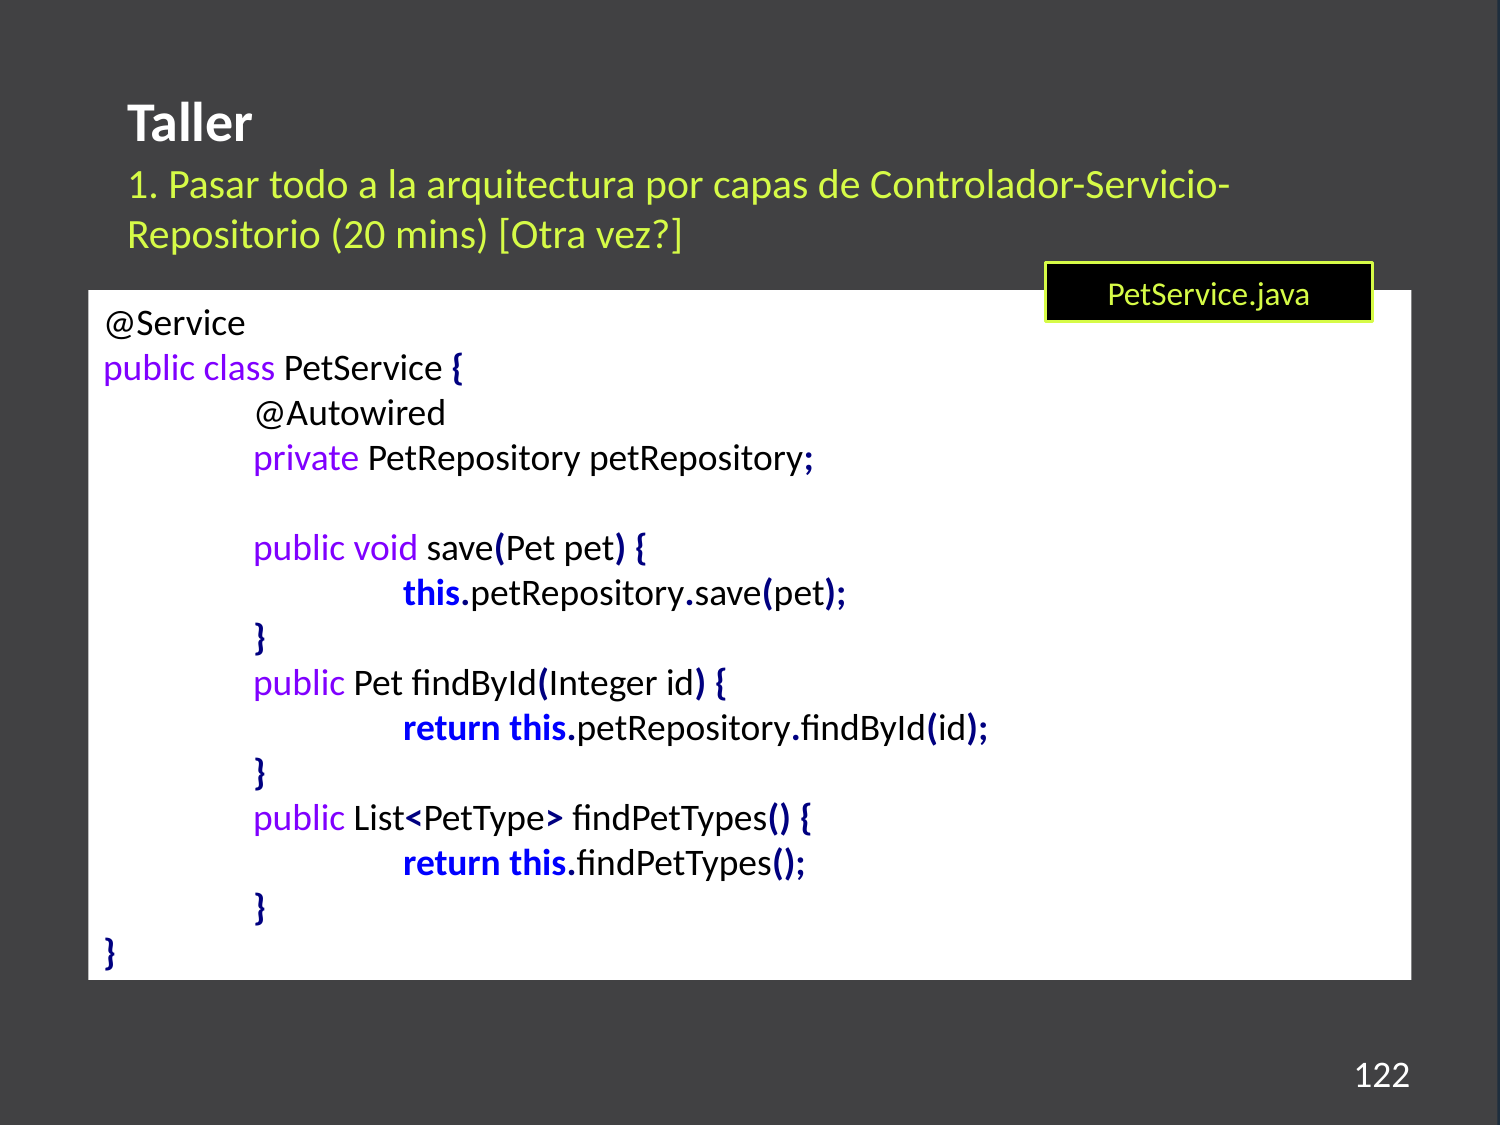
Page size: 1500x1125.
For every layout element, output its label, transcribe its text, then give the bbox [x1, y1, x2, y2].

text_box 1. Pasar todo a la arquitectura por capas de Controlador-Servicio-Repositorio (20 mins) [Otra vez?] [112, 148, 1425, 220]
text_box @Service public class PetService { @Autowired private PetRepository petRepository; public void save(Pet pet) { this.petRepository.save(pet); } public Pet findById(Integer id) { return this.petRepository.findById(id); } public List<PetType> findPetTypes() { return this.findPetTypes(); } } [88, 290, 1412, 980]
text_box PetService.java [1045, 262, 1373, 322]
text_box 122 [1281, 1042, 1425, 1103]
text_box [112, 255, 1425, 941]
text_box Taller [112, 78, 1329, 148]
